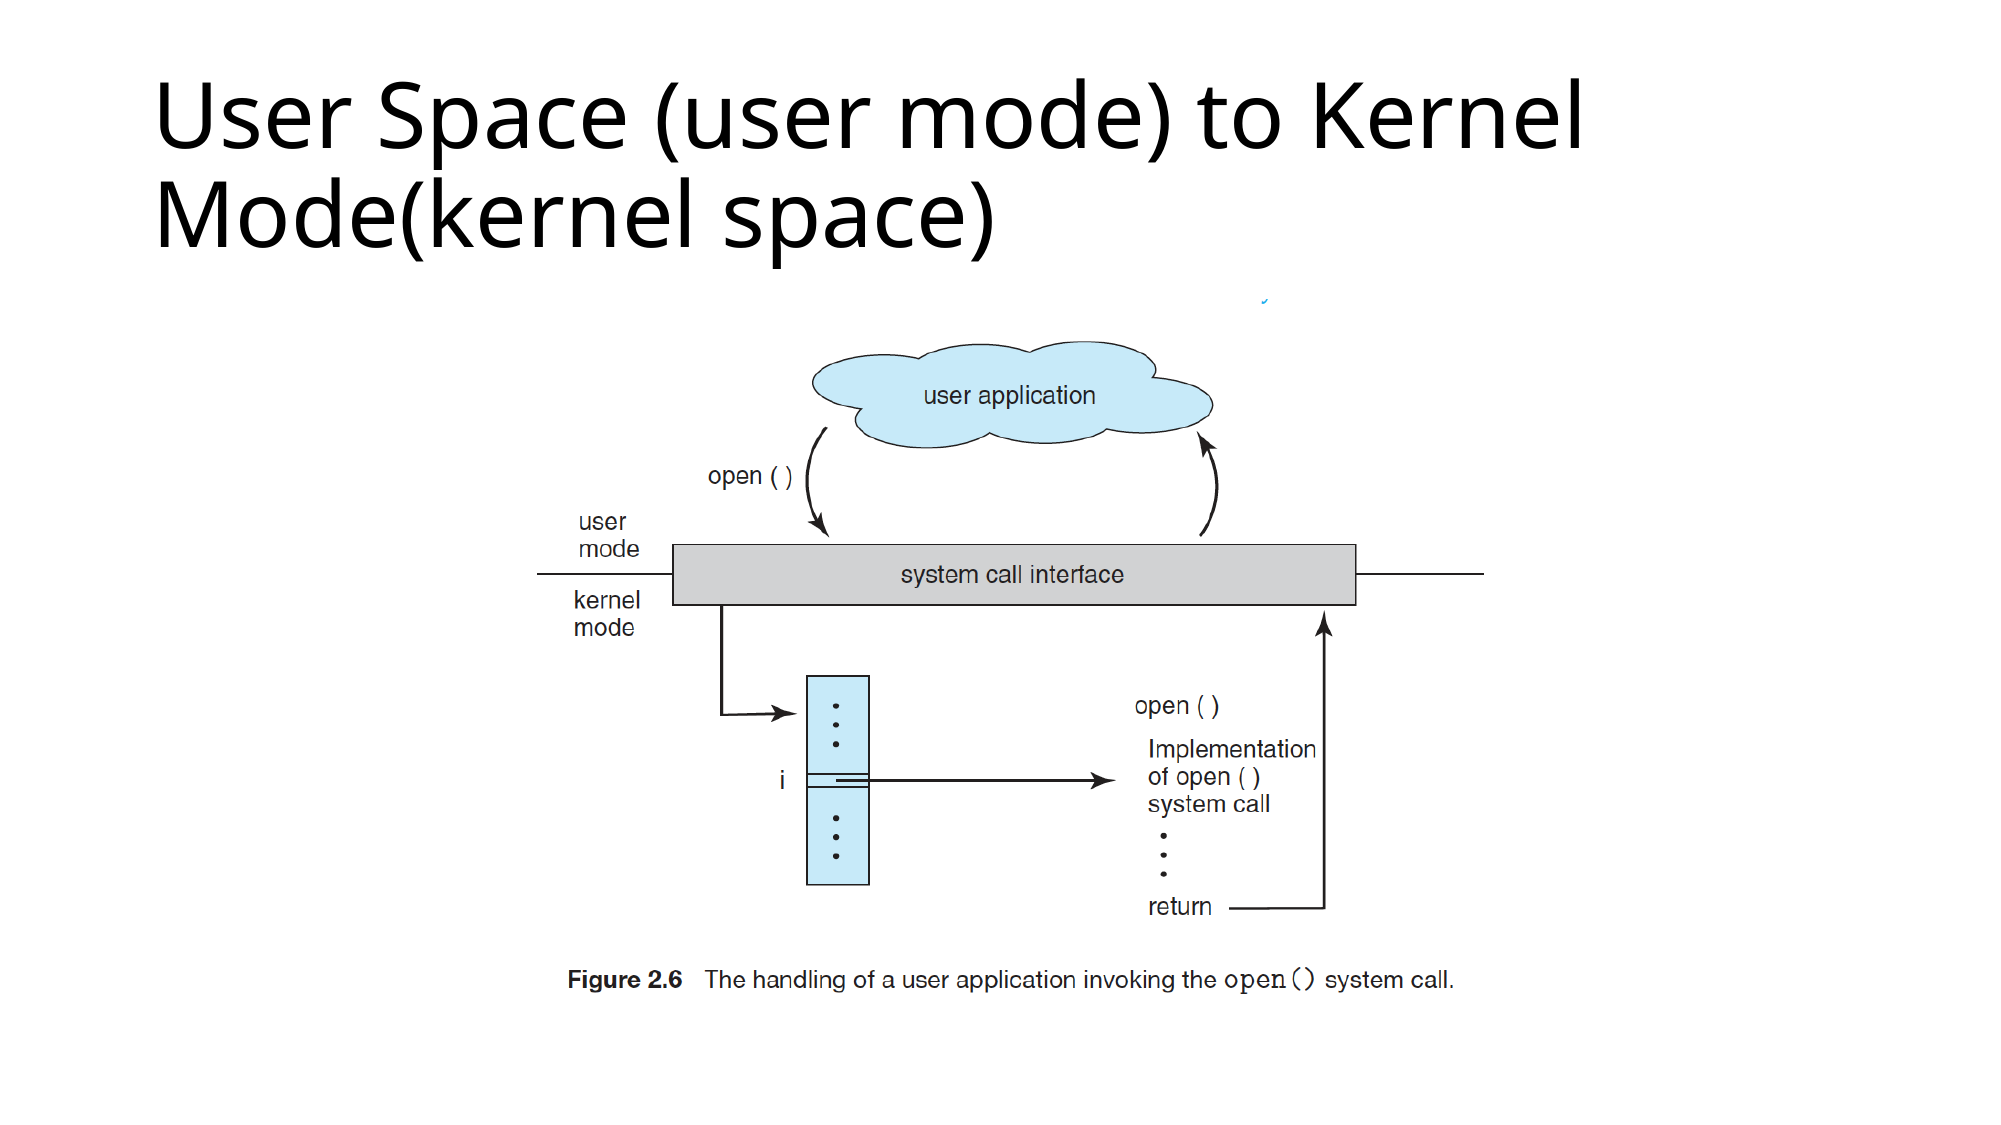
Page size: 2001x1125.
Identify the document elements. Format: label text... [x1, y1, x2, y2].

title User Space (user mode) to Kernel Mode(kernel space) [137, 59, 1863, 278]
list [465, 299, 1535, 1014]
